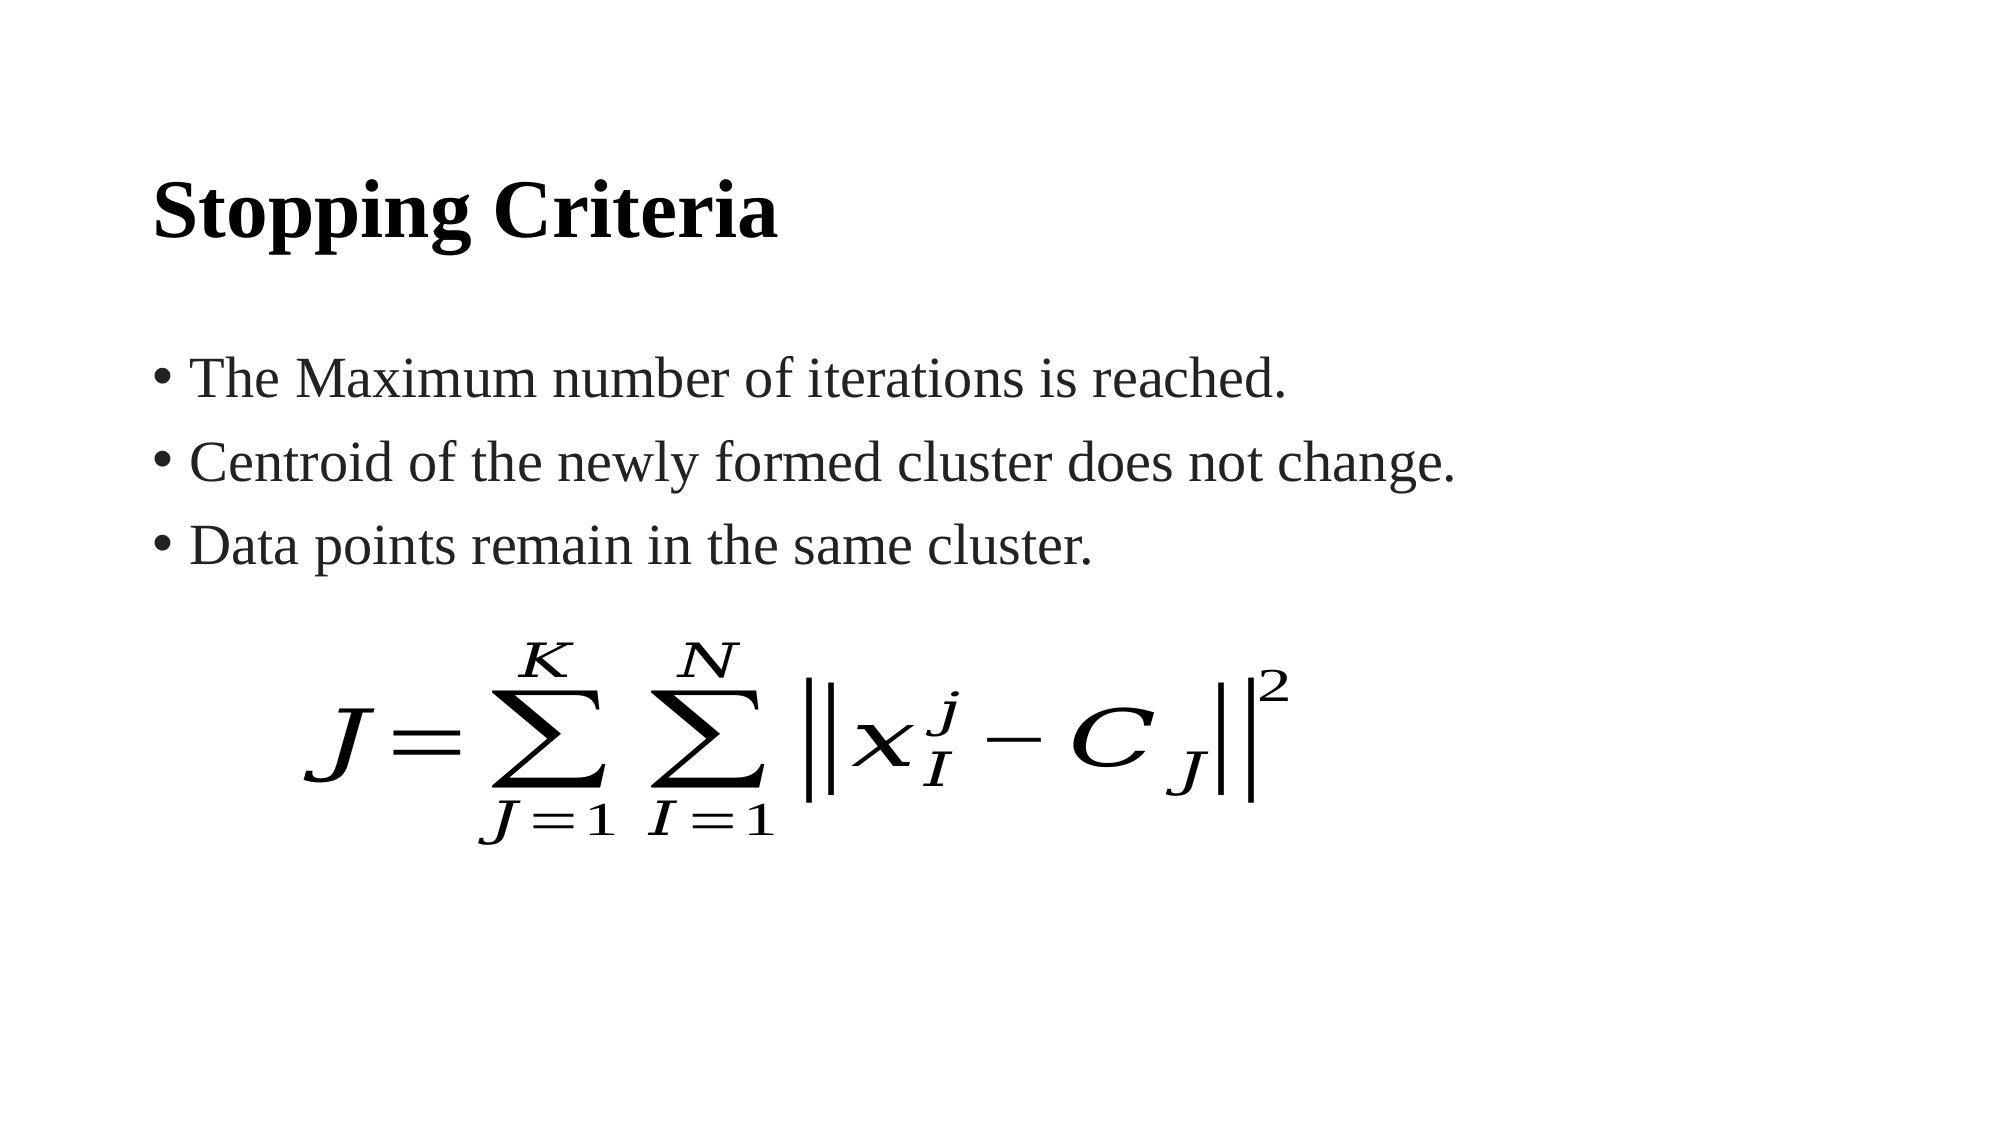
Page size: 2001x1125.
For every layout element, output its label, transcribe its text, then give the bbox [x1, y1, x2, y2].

title Stopping Criteria [137, 102, 1863, 320]
list The Maximum number of iterations is reached. Centroid of the newly formed cluster does not change. Data points remain in the same cluster. [137, 339, 1863, 644]
